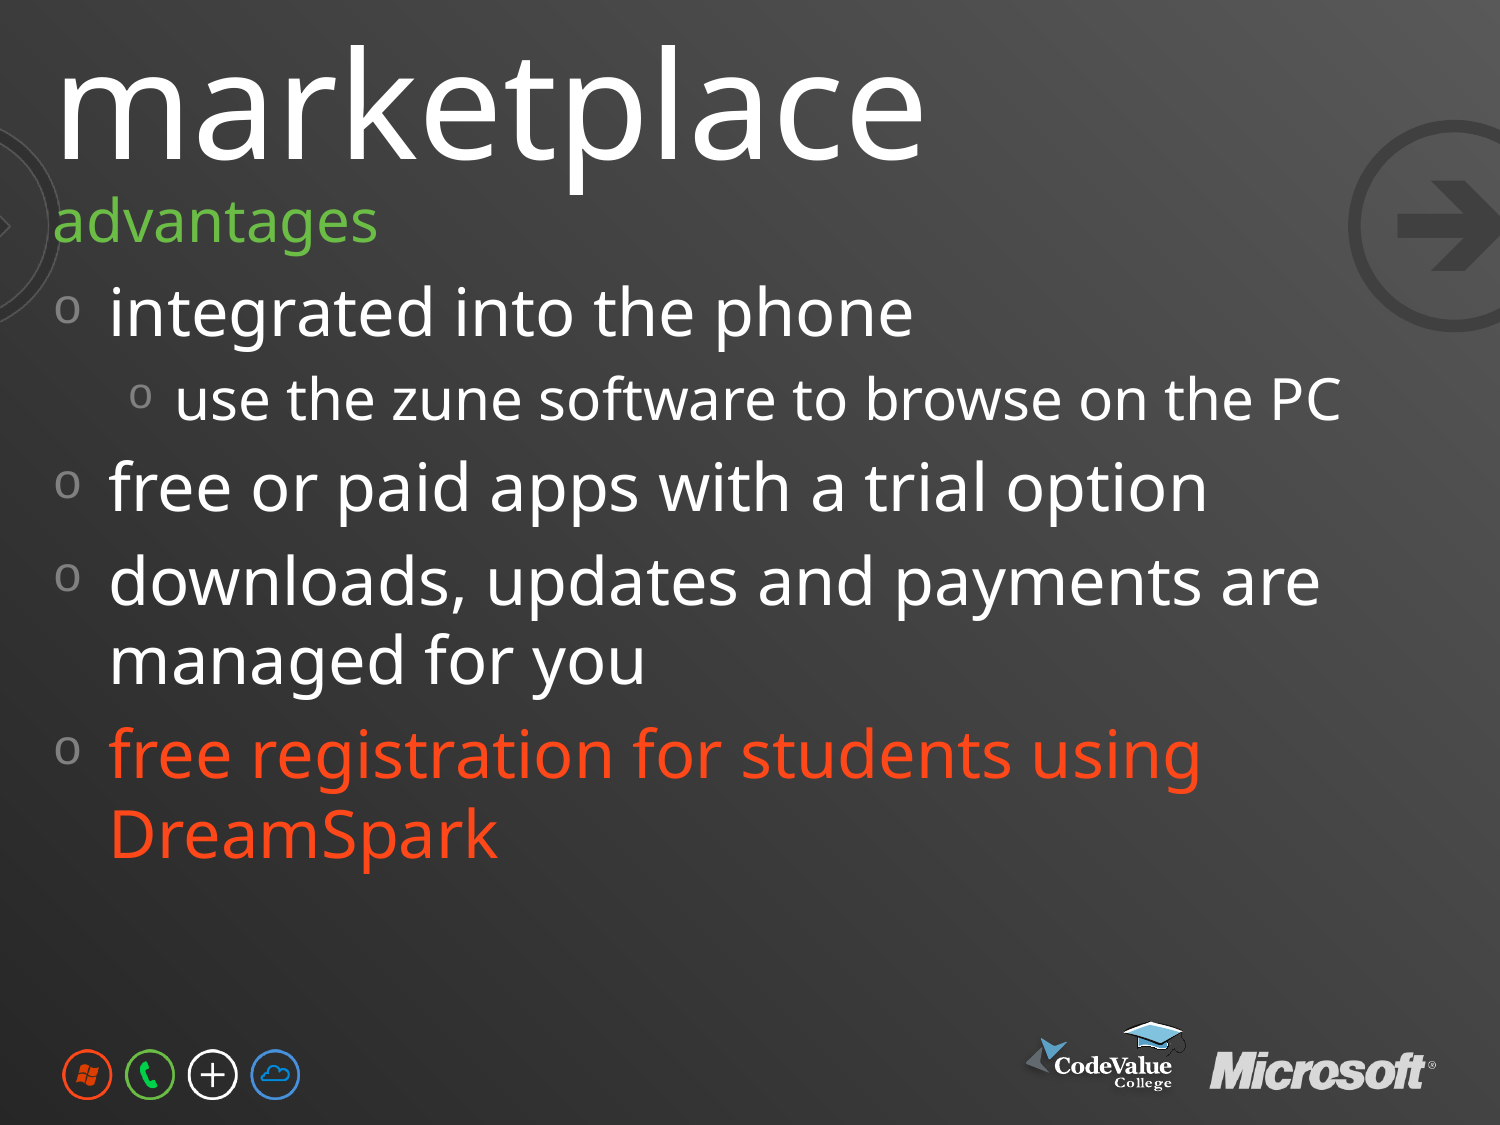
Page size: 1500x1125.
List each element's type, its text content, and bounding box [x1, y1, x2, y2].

title marketplace [37, 24, 1425, 174]
list integrated into the phone use the zune software to browse on the PC free or paid apps with a trial option downloads, updates and payments are managed for you free registration for students using DreamSpark [37, 263, 1425, 1005]
picture [62, 1049, 300, 1100]
list advantages [37, 174, 1425, 263]
